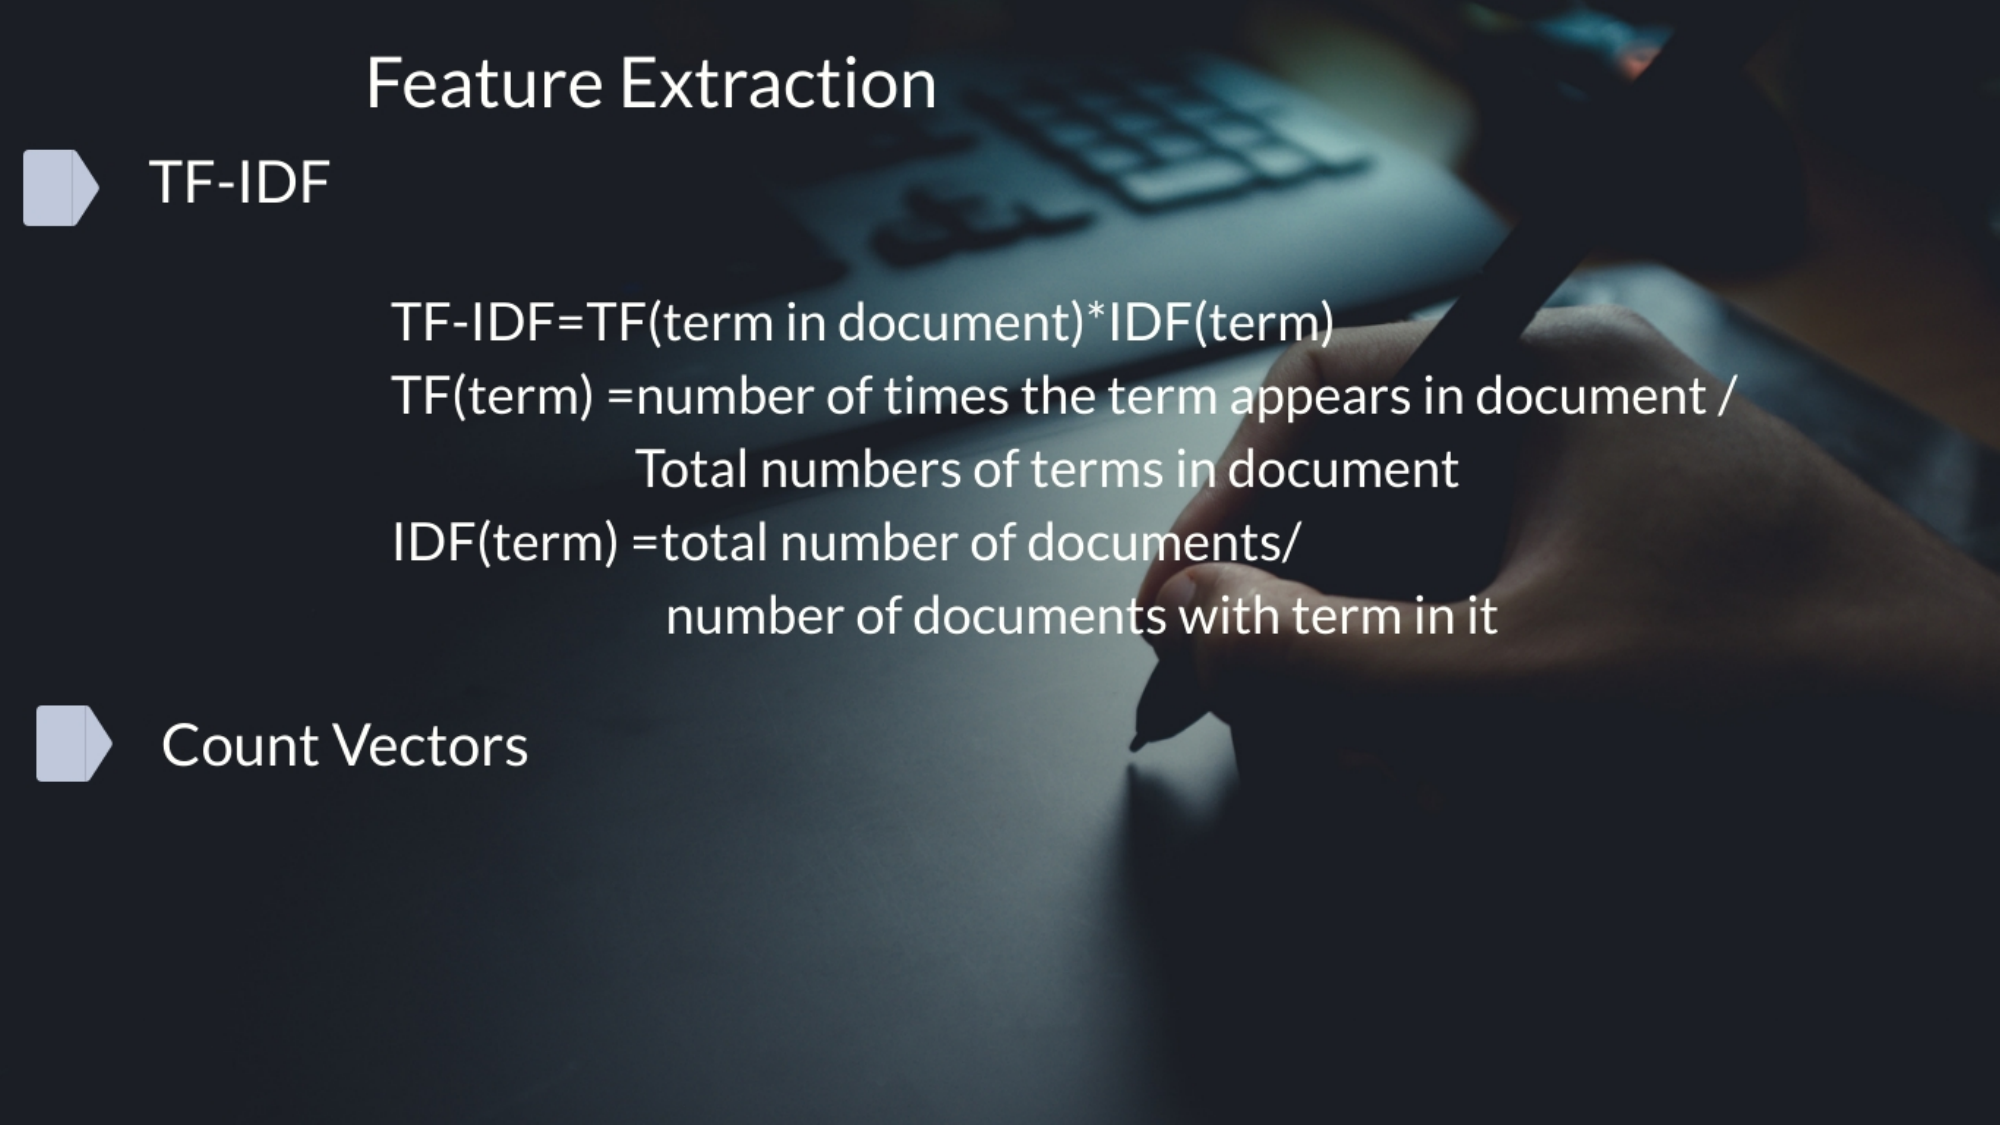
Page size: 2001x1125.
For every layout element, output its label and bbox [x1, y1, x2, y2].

list [0, 0, 2000, 1125]
